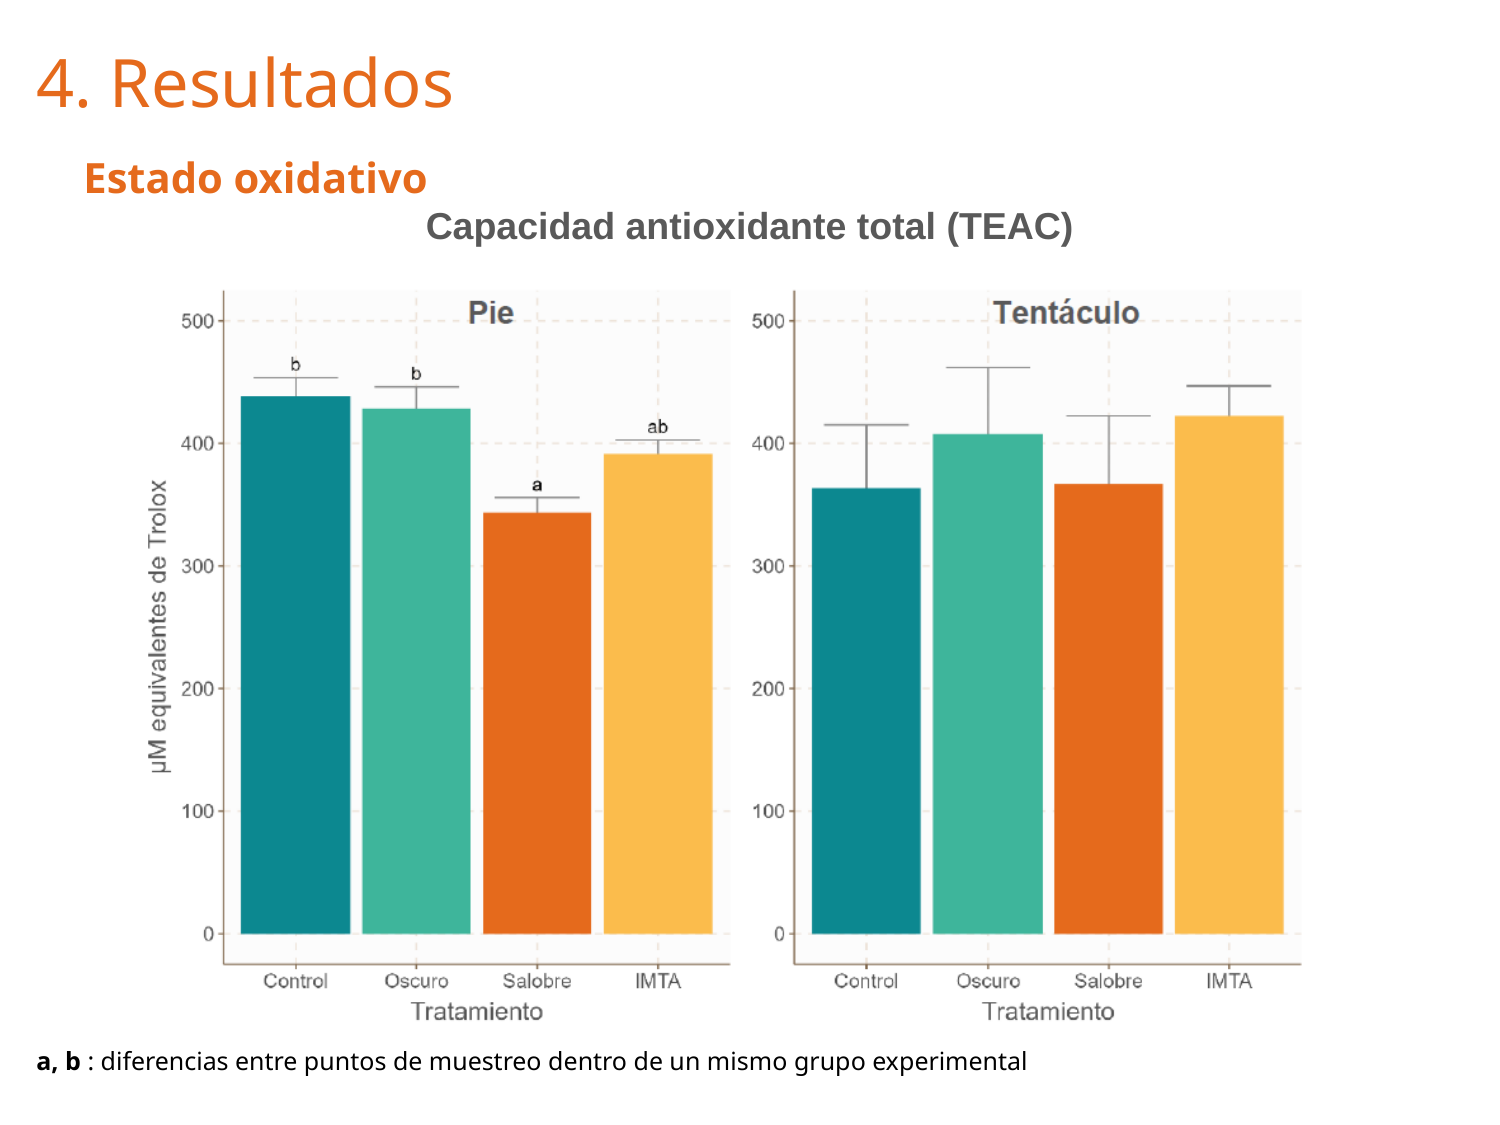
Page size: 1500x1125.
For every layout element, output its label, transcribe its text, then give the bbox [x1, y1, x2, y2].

text_box 4. Resultados [21, 33, 797, 128]
text_box Capacidad antioxidante total (TEAC) [396, 194, 1104, 254]
text_box a, b : diferencias entre puntos de muestreo dentro de un mismo grupo experimental [21, 1037, 1402, 1083]
picture [128, 254, 1340, 1029]
text_box Estado oxidativo [68, 144, 445, 209]
